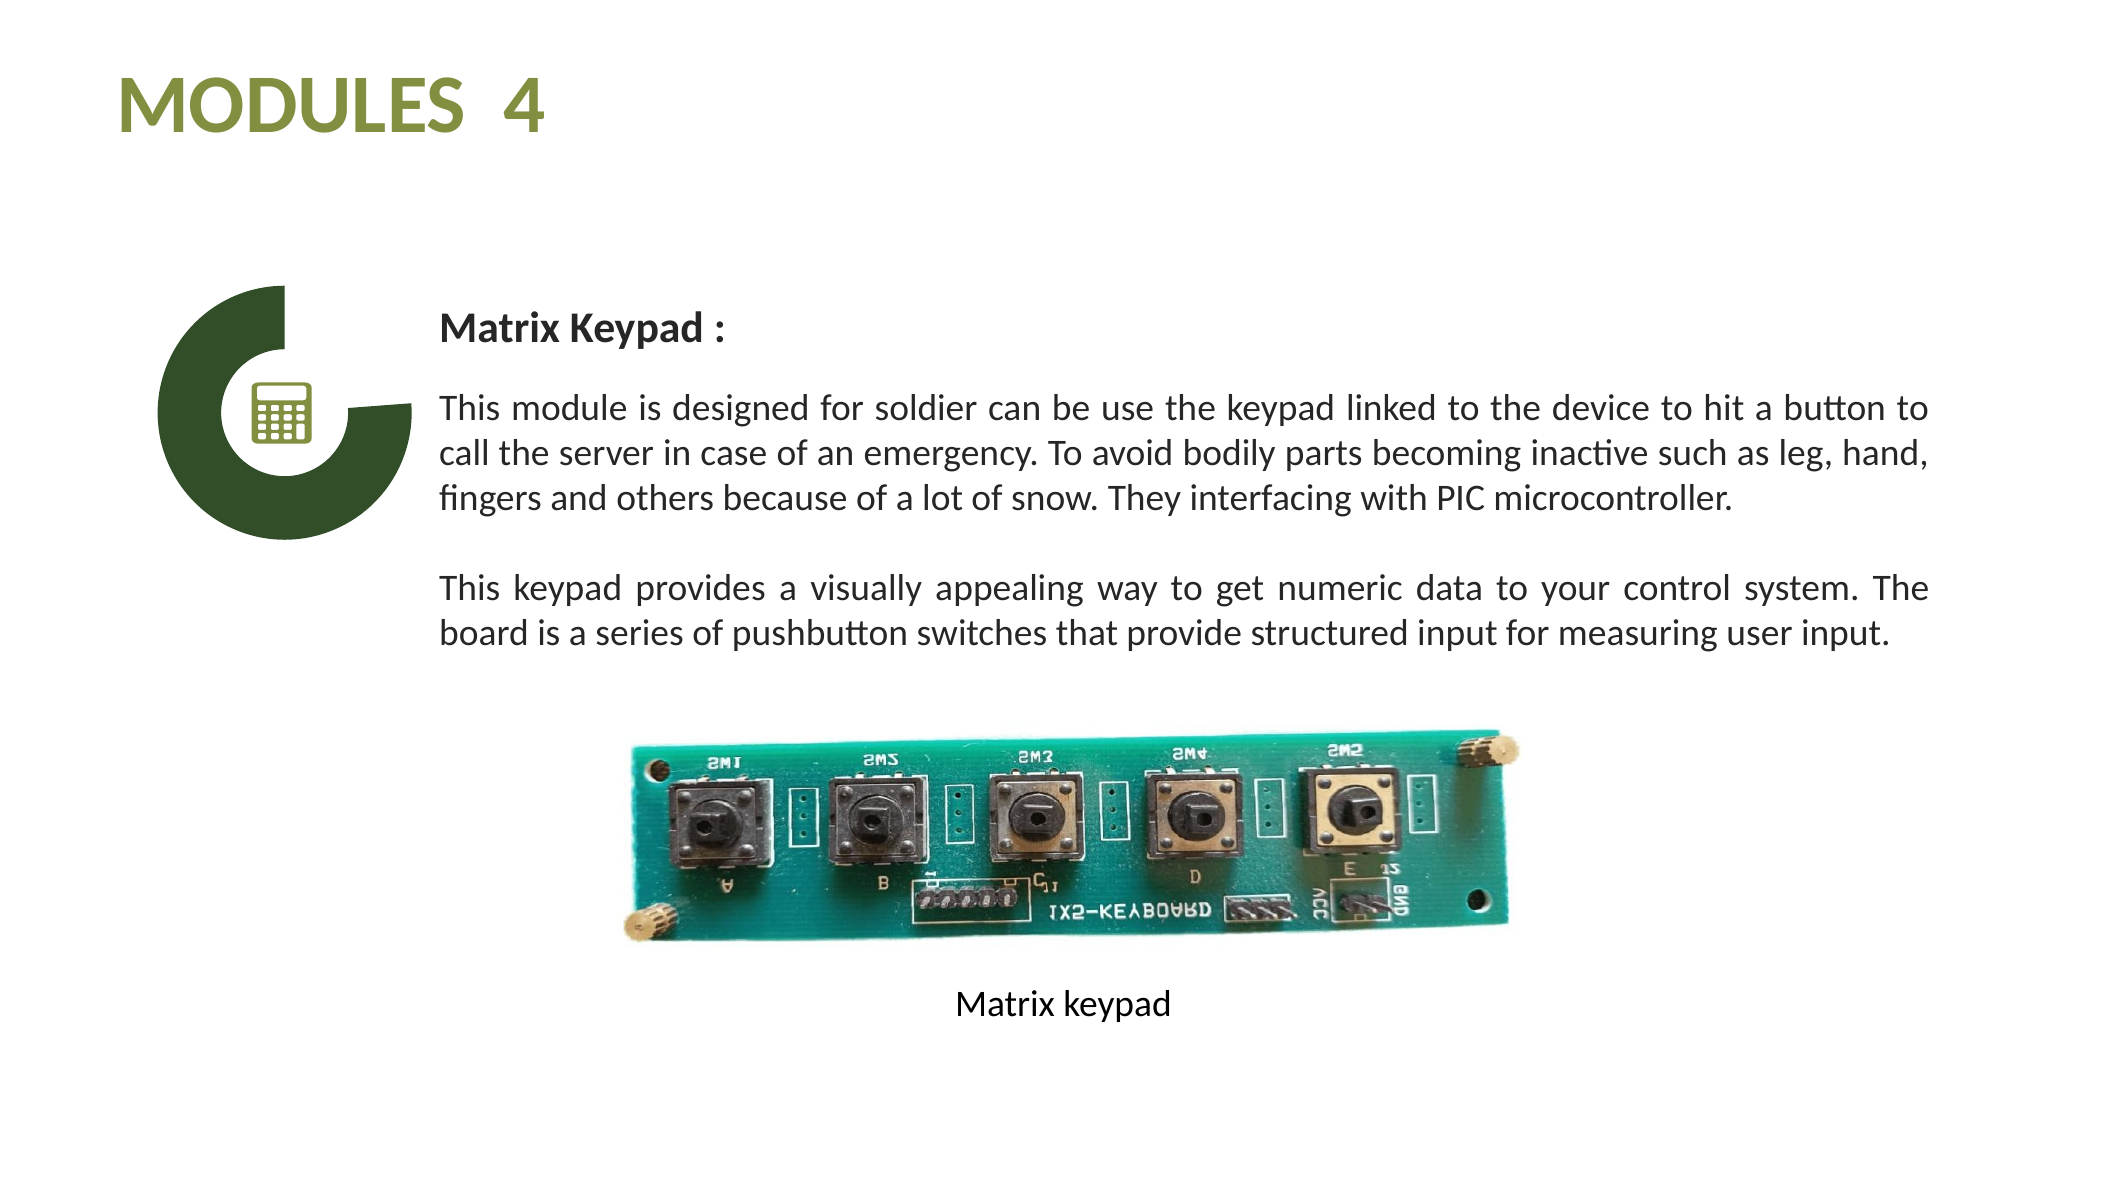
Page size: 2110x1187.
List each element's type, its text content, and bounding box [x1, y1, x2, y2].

list MODULES 4 [0, 42, 1333, 168]
picture [617, 723, 1528, 948]
text_box Matrix keypad [940, 971, 1188, 1031]
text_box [424, 290, 1946, 663]
chart [151, 280, 418, 546]
